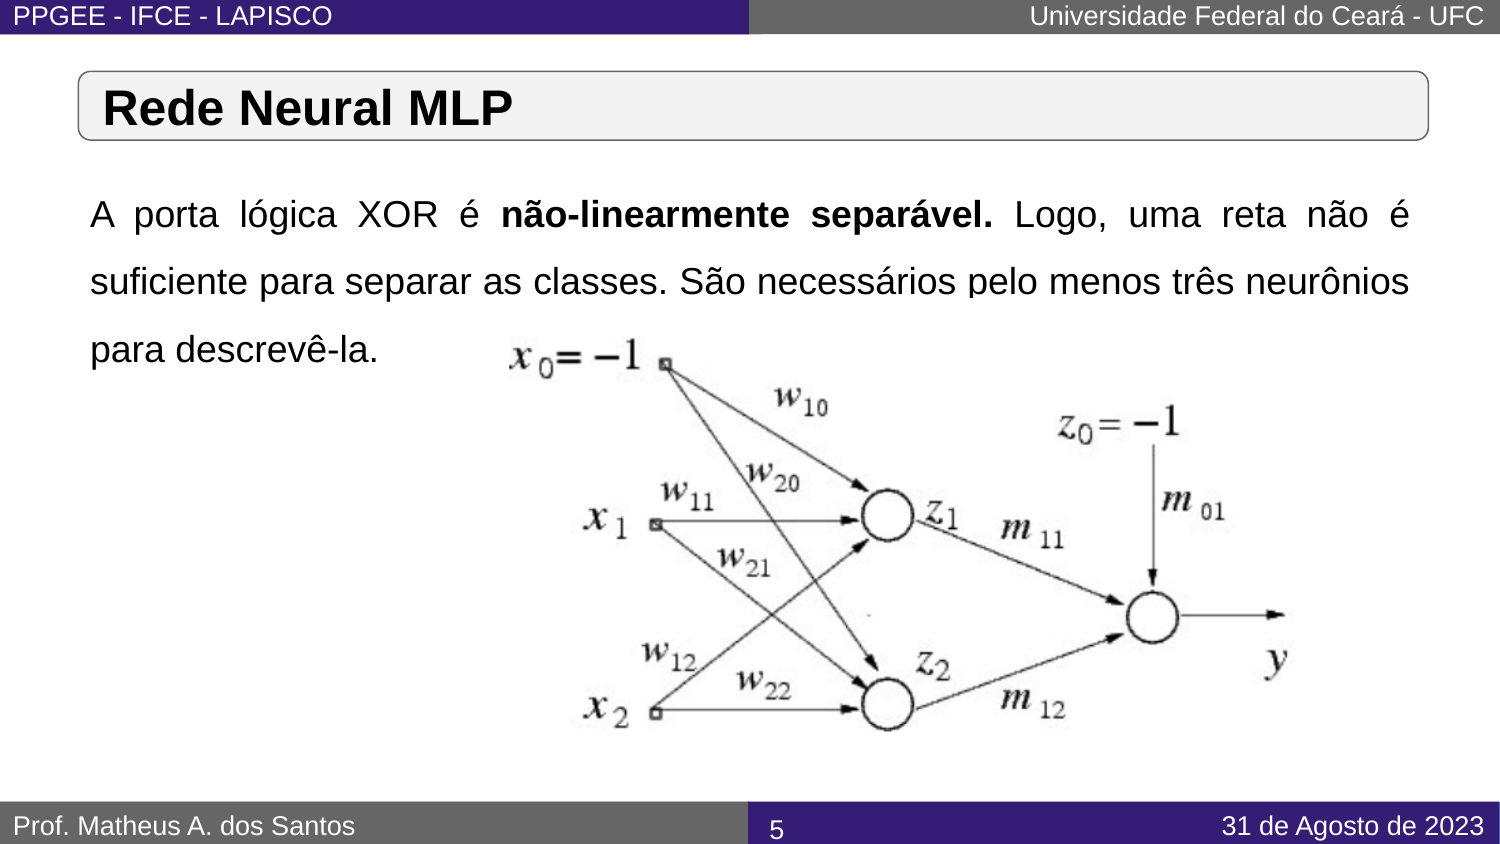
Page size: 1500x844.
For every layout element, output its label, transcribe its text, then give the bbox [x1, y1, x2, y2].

list A porta lógica XOR é não-linearmente separável. Logo, uma reta não é suficiente para separar as classes. São necessários pelo menos três neurônios para descrevê-la. [75, 152, 1426, 784]
title Rede Neural MLP [87, 70, 1073, 140]
slide_number ‹#› [731, 805, 822, 844]
picture [429, 297, 1370, 797]
